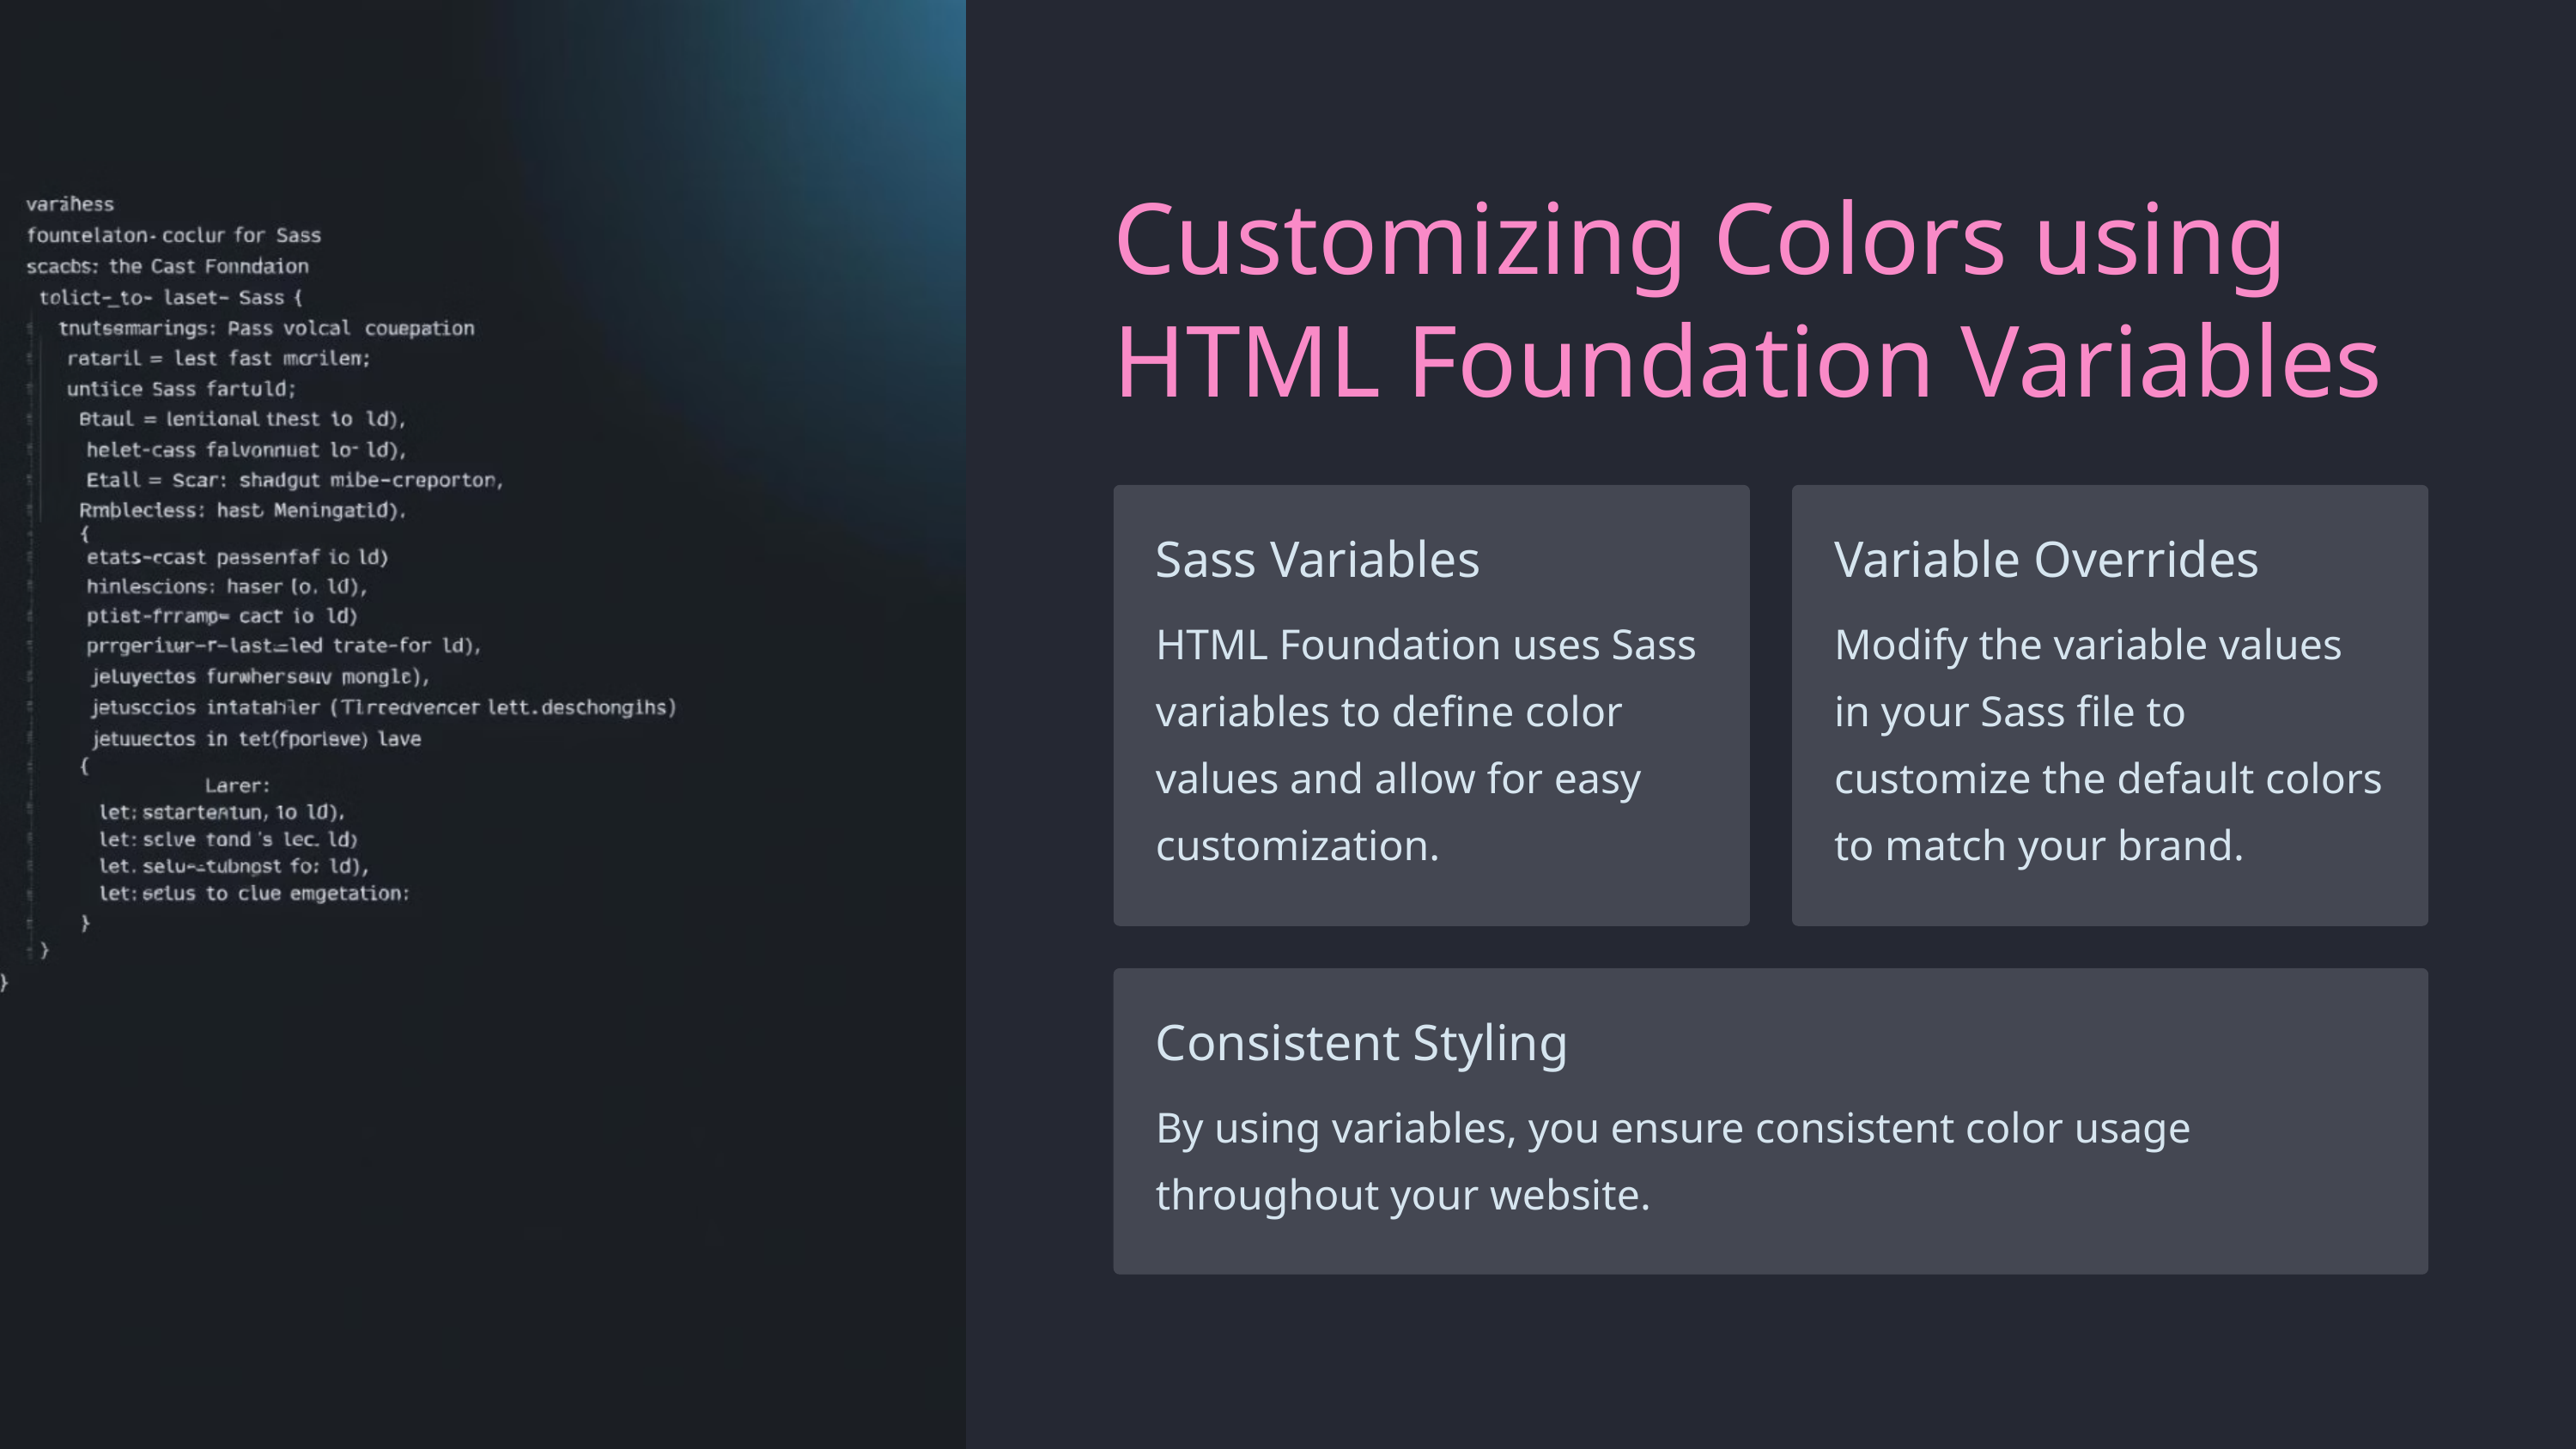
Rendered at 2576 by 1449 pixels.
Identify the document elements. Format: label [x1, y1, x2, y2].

text_box [1113, 484, 1751, 927]
text_box [1791, 484, 2429, 927]
text_box [0, 0, 2576, 1449]
text_box [1113, 967, 2429, 1275]
